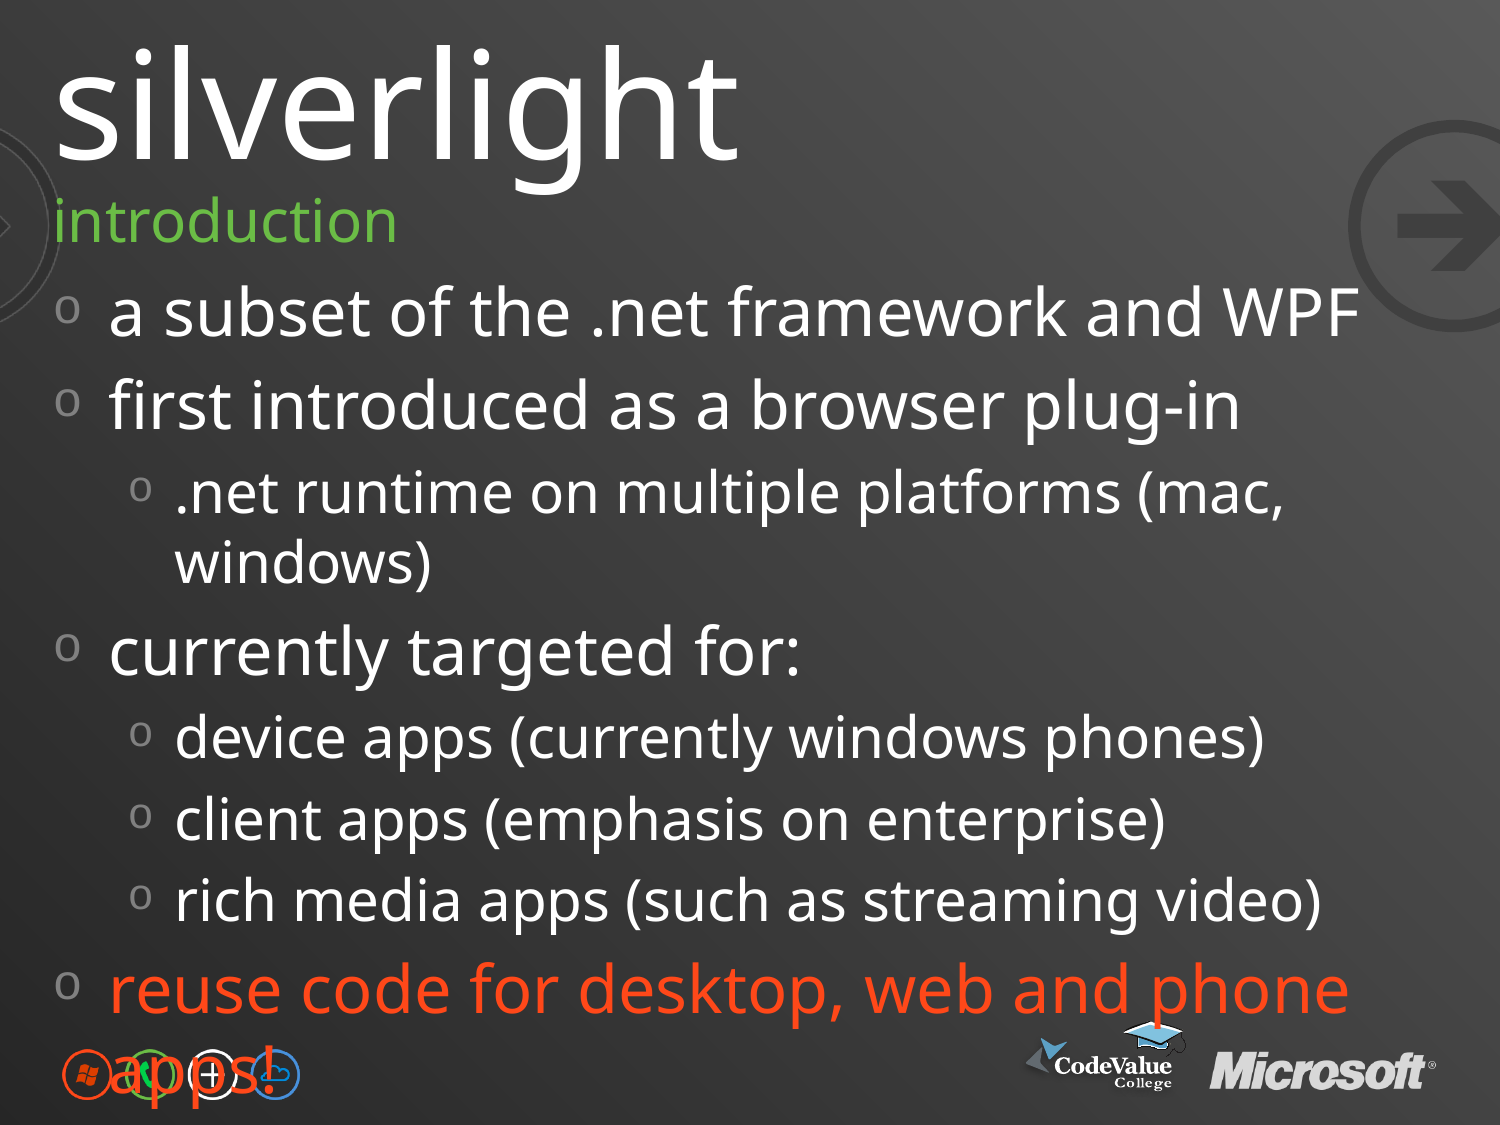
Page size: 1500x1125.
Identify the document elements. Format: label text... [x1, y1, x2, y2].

list introduction [37, 174, 1425, 263]
list a subset of the .net framework and WPF first introduced as a browser plug-in .net runtime on multiple platforms (mac, windows) currently targeted for: device apps (currently windows phones) client apps (emphasis on enterprise) rich media apps (such as streaming video) reuse code for desktop, web and phone apps! [37, 263, 1425, 1005]
title silverlight [37, 24, 1425, 174]
picture [62, 1049, 300, 1100]
